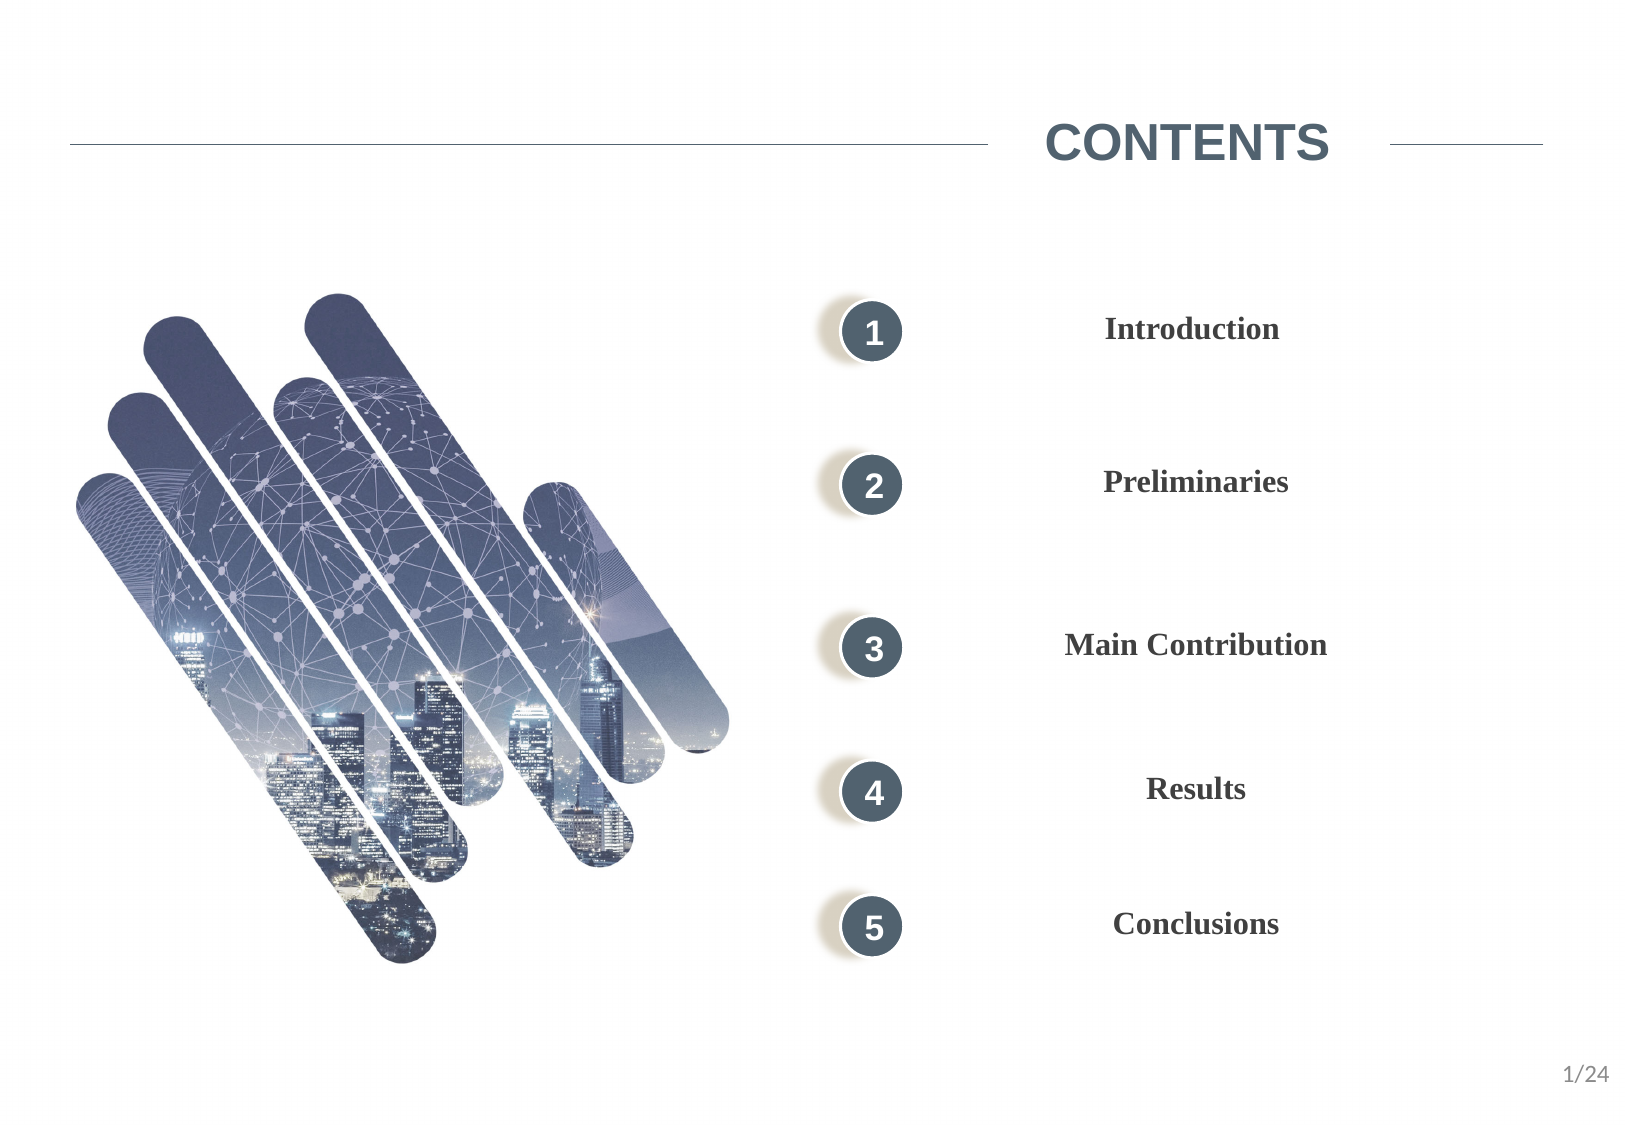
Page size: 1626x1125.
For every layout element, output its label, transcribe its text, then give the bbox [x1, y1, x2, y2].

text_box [840, 299, 1489, 958]
slide_number 1/24 [1259, 1042, 1625, 1103]
text_box CONTENTS [854, 101, 1521, 179]
picture [0, 0, 1626, 1125]
